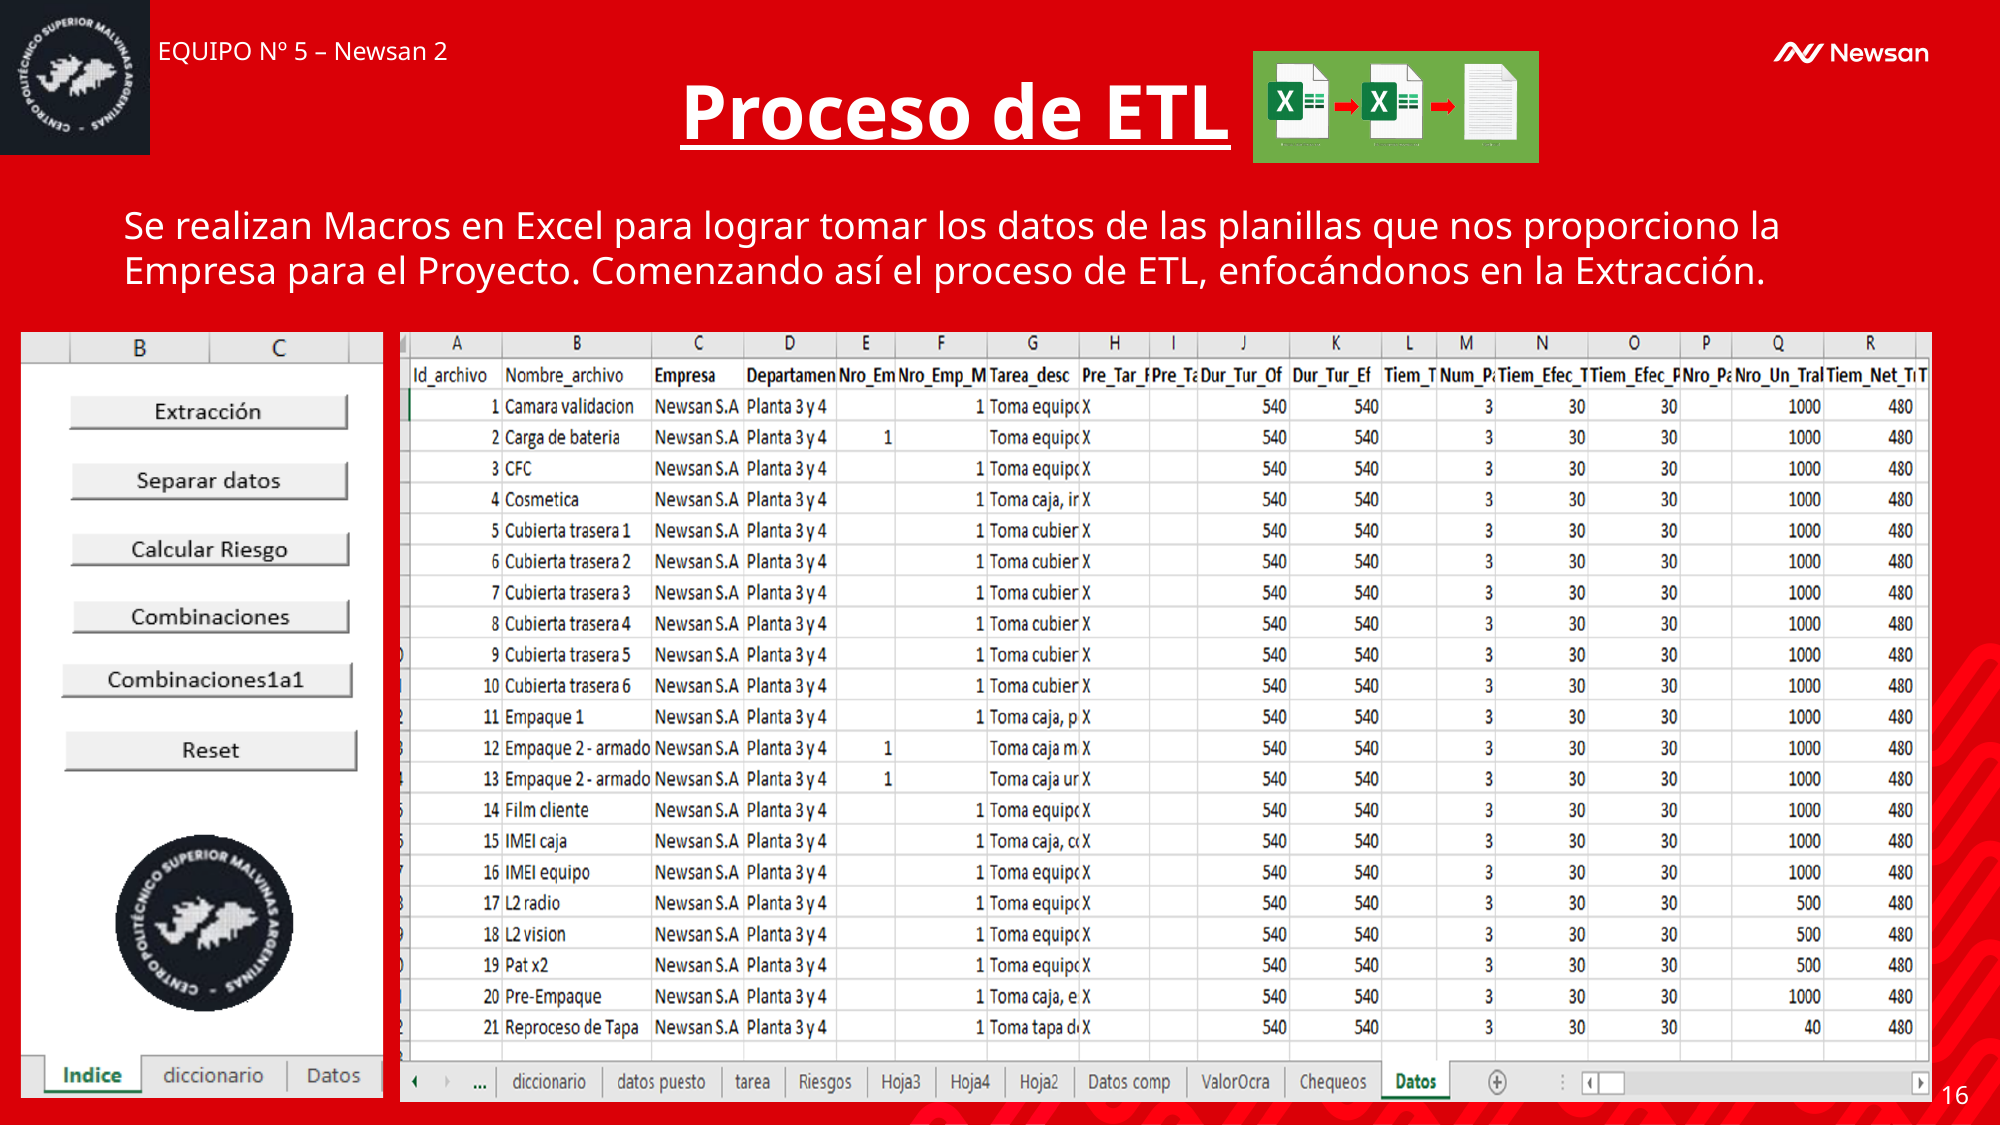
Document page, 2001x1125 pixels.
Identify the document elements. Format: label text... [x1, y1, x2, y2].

text_box Se realizan Macros en Excel para lograr tomar los datos de las planillas que nos proporciono la Empresa para el Proyecto. Comenzando así el proceso de ETL, enfocándonos en la Extracción. [108, 194, 1896, 300]
text_box EQUIPO Nº 5 – Newsan 2 [150, 28, 734, 73]
text_box Proceso de ETL [582, 56, 1253, 162]
picture [0, 0, 2000, 1125]
text_box 16 [1539, 1065, 1990, 1125]
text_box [20, 332, 384, 1098]
